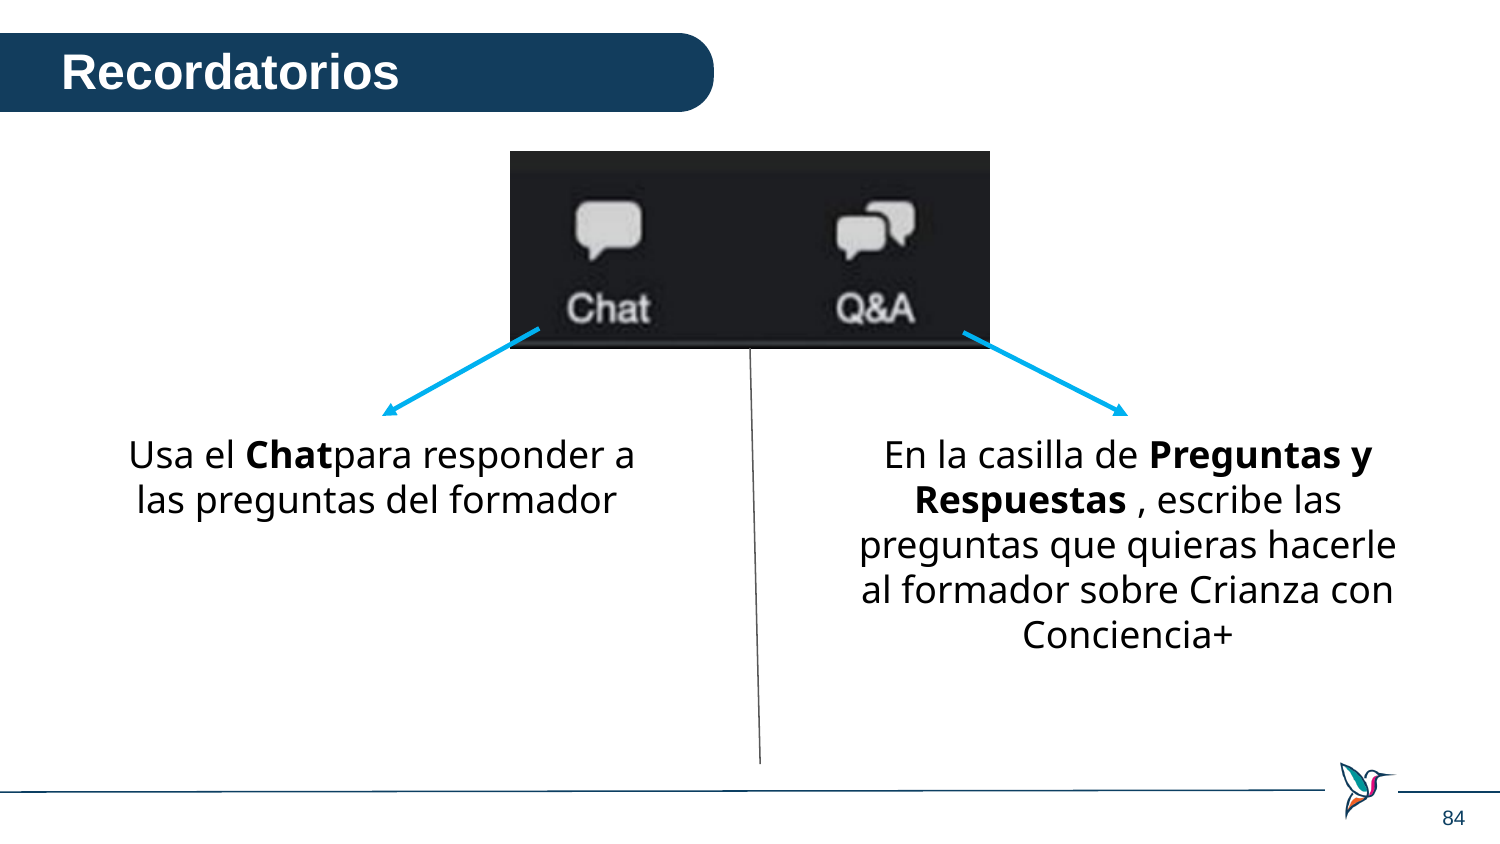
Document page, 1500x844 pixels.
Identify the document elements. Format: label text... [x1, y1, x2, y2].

picture [509, 150, 991, 349]
text_box En la casilla de Preguntas y Respuestas , escribe las preguntas que quieras hacerle al formador sobre Crianza con Conciencia+ [837, 415, 1419, 605]
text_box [962, 332, 1129, 417]
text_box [381, 328, 540, 417]
text_box Usa el Chatpara responder a las preguntas del formador [91, 415, 673, 605]
picture [1338, 759, 1398, 823]
text_box Recordatorios [46, 32, 1500, 108]
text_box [749, 347, 761, 765]
text_box [0, 33, 695, 112]
